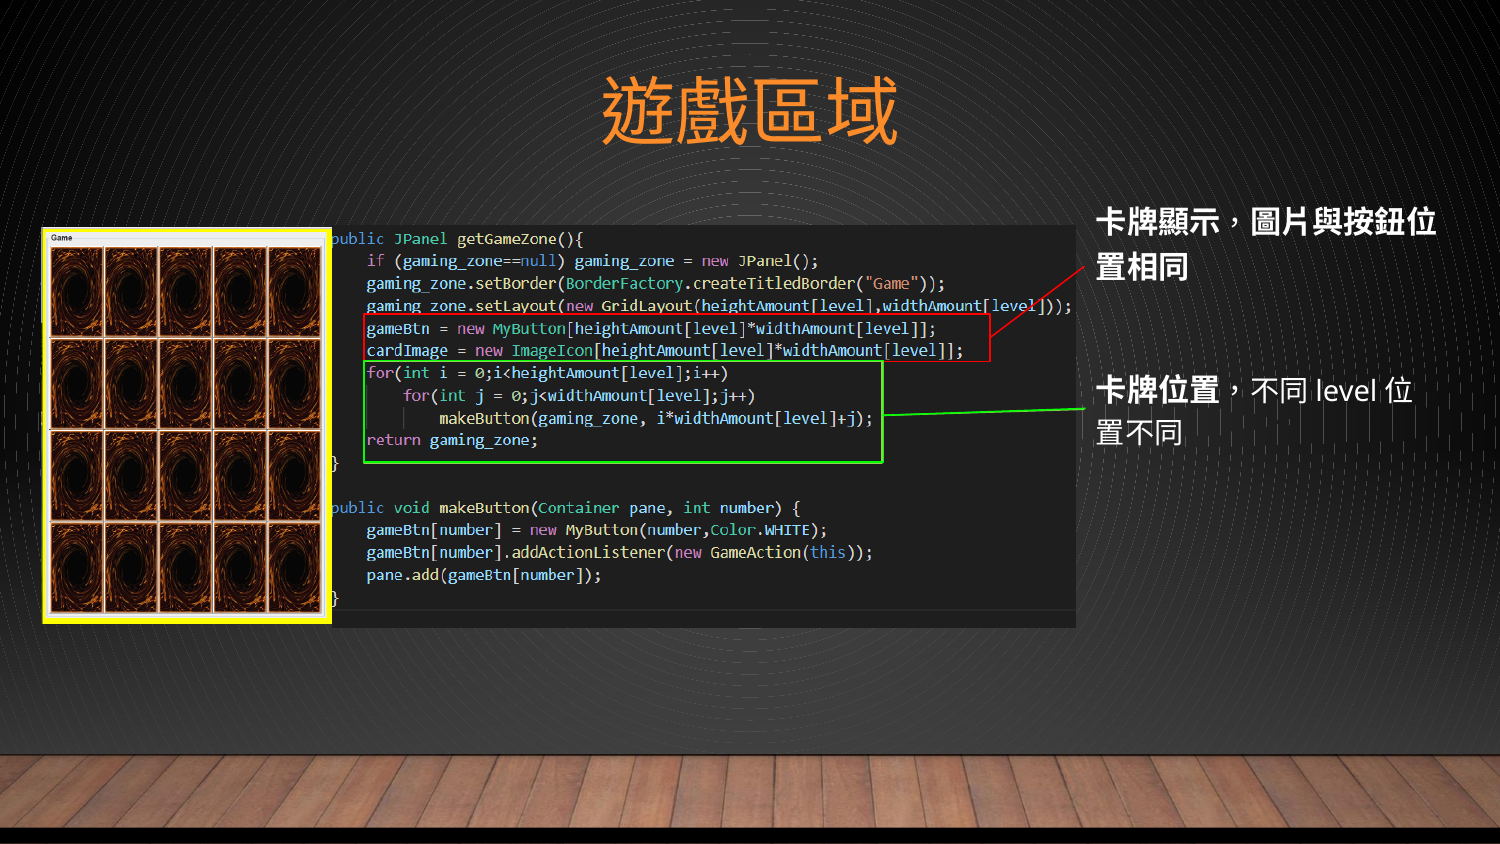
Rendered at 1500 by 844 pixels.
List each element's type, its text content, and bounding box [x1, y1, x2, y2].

picture [0, 754, 1500, 827]
picture [41, 225, 1076, 628]
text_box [881, 408, 1086, 416]
list 卡牌顯示，圖片與按鈕位置相同 卡牌位置，不同level位置不同 [1084, 189, 1449, 750]
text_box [989, 266, 1085, 339]
title 遊戲區域 [51, 64, 1449, 167]
